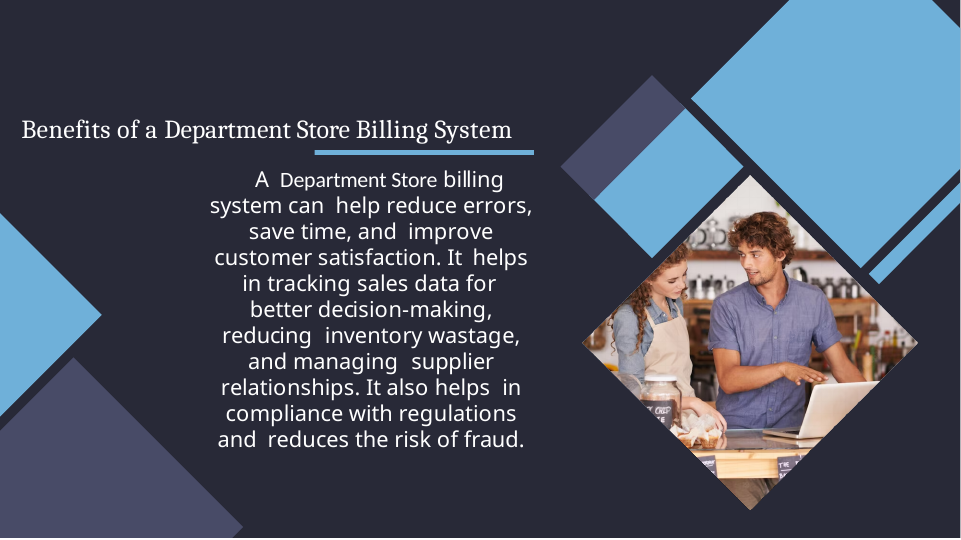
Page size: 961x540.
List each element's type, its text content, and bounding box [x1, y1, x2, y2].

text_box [560, 0, 961, 285]
title Benefits of a Department Store Billing System [19, 109, 555, 203]
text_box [0, 212, 244, 539]
text_box A Department Store billing system can help reduce errors, save time, and improve customer satisfaction. It helps in tracking sales data for better decision-making, reducing inventory wastage, and managing supplier relationships. It also helps in compliance with regulations and reduces the risk of fraud. [207, 165, 534, 453]
picture [582, 174, 918, 510]
text_box [314, 150, 534, 155]
